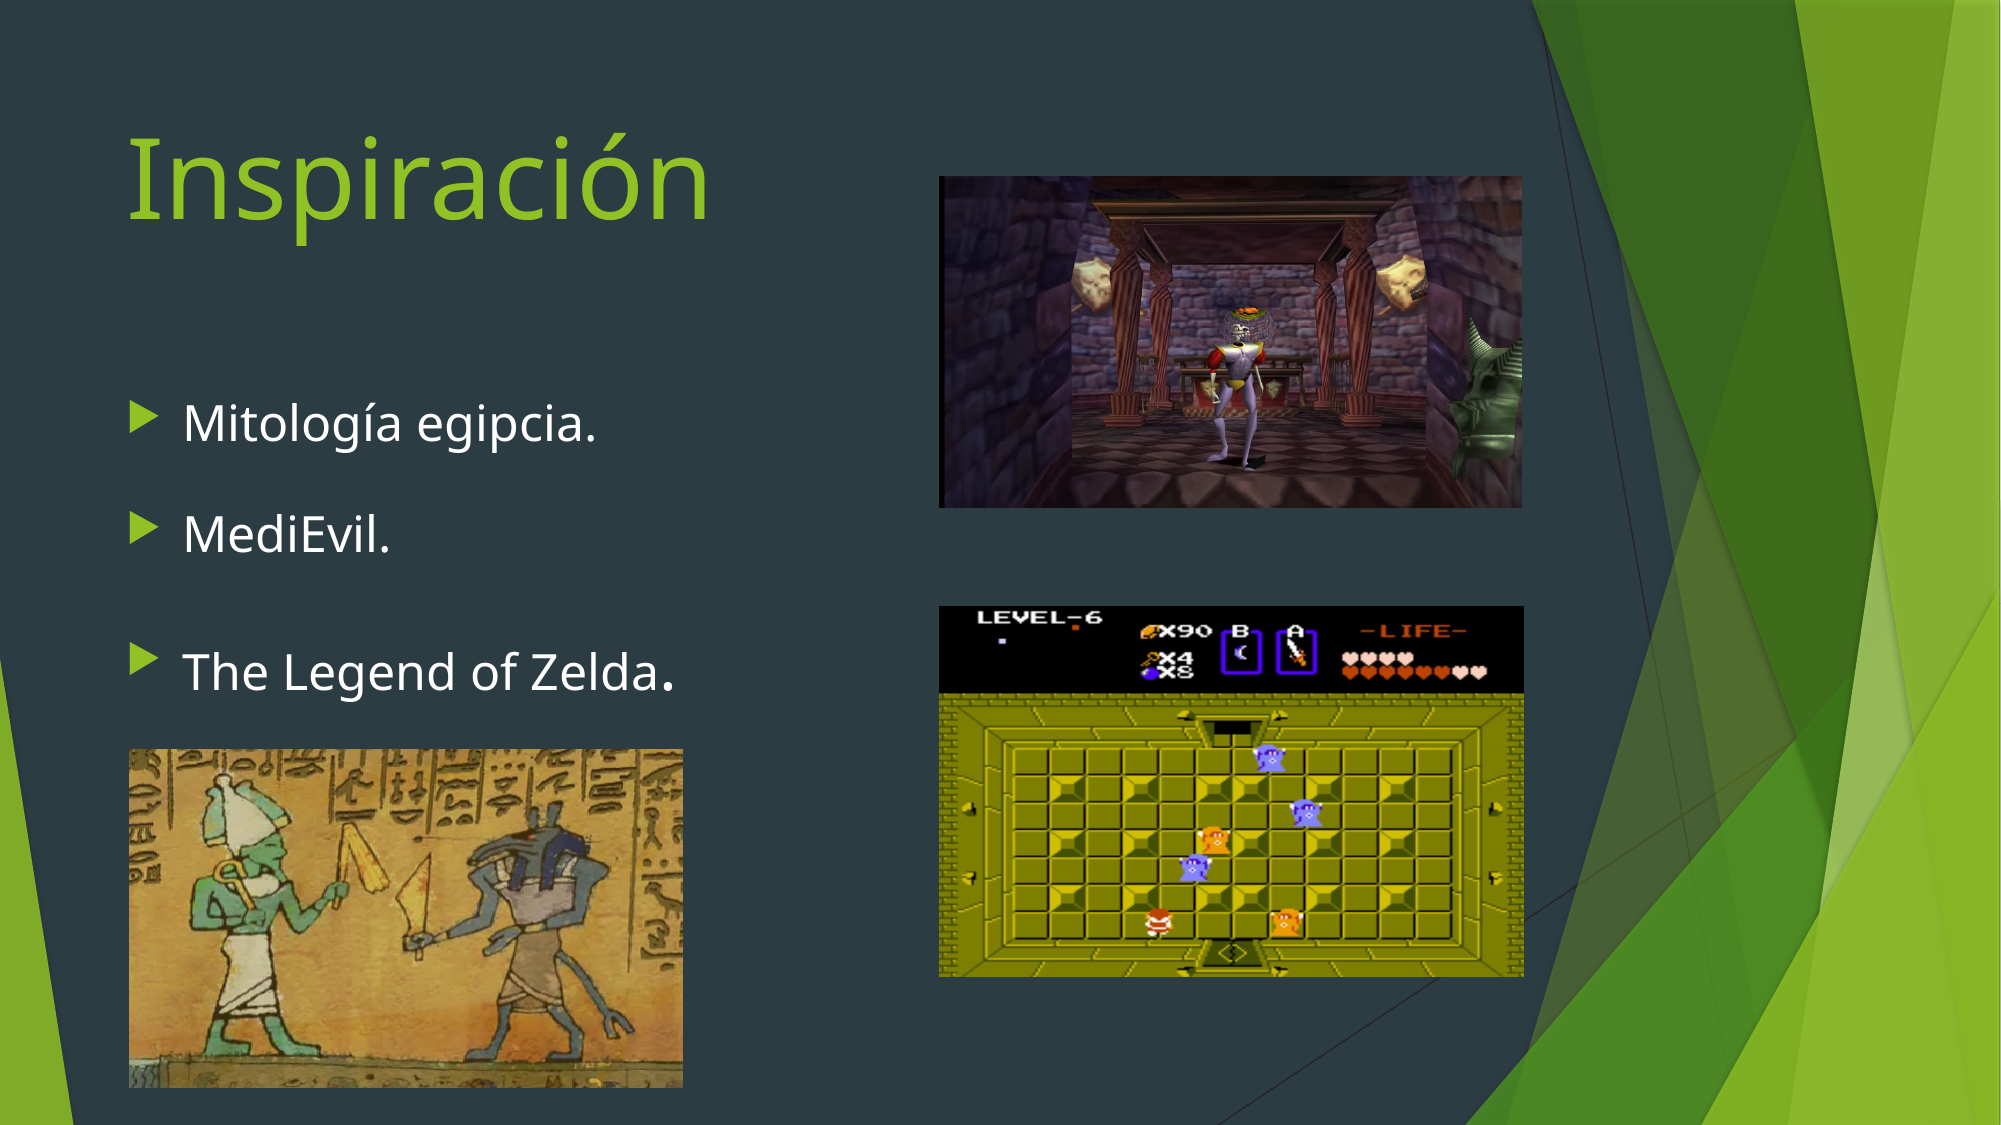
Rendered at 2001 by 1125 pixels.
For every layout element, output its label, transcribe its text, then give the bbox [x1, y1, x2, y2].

list Mitología egipcia. MediEvil. The Legend of Zelda. [111, 354, 1522, 992]
picture [129, 749, 684, 1088]
picture [938, 175, 1523, 509]
picture [938, 605, 1524, 978]
text_box [1747, 136, 2000, 288]
title Inspiración [111, 99, 1522, 317]
